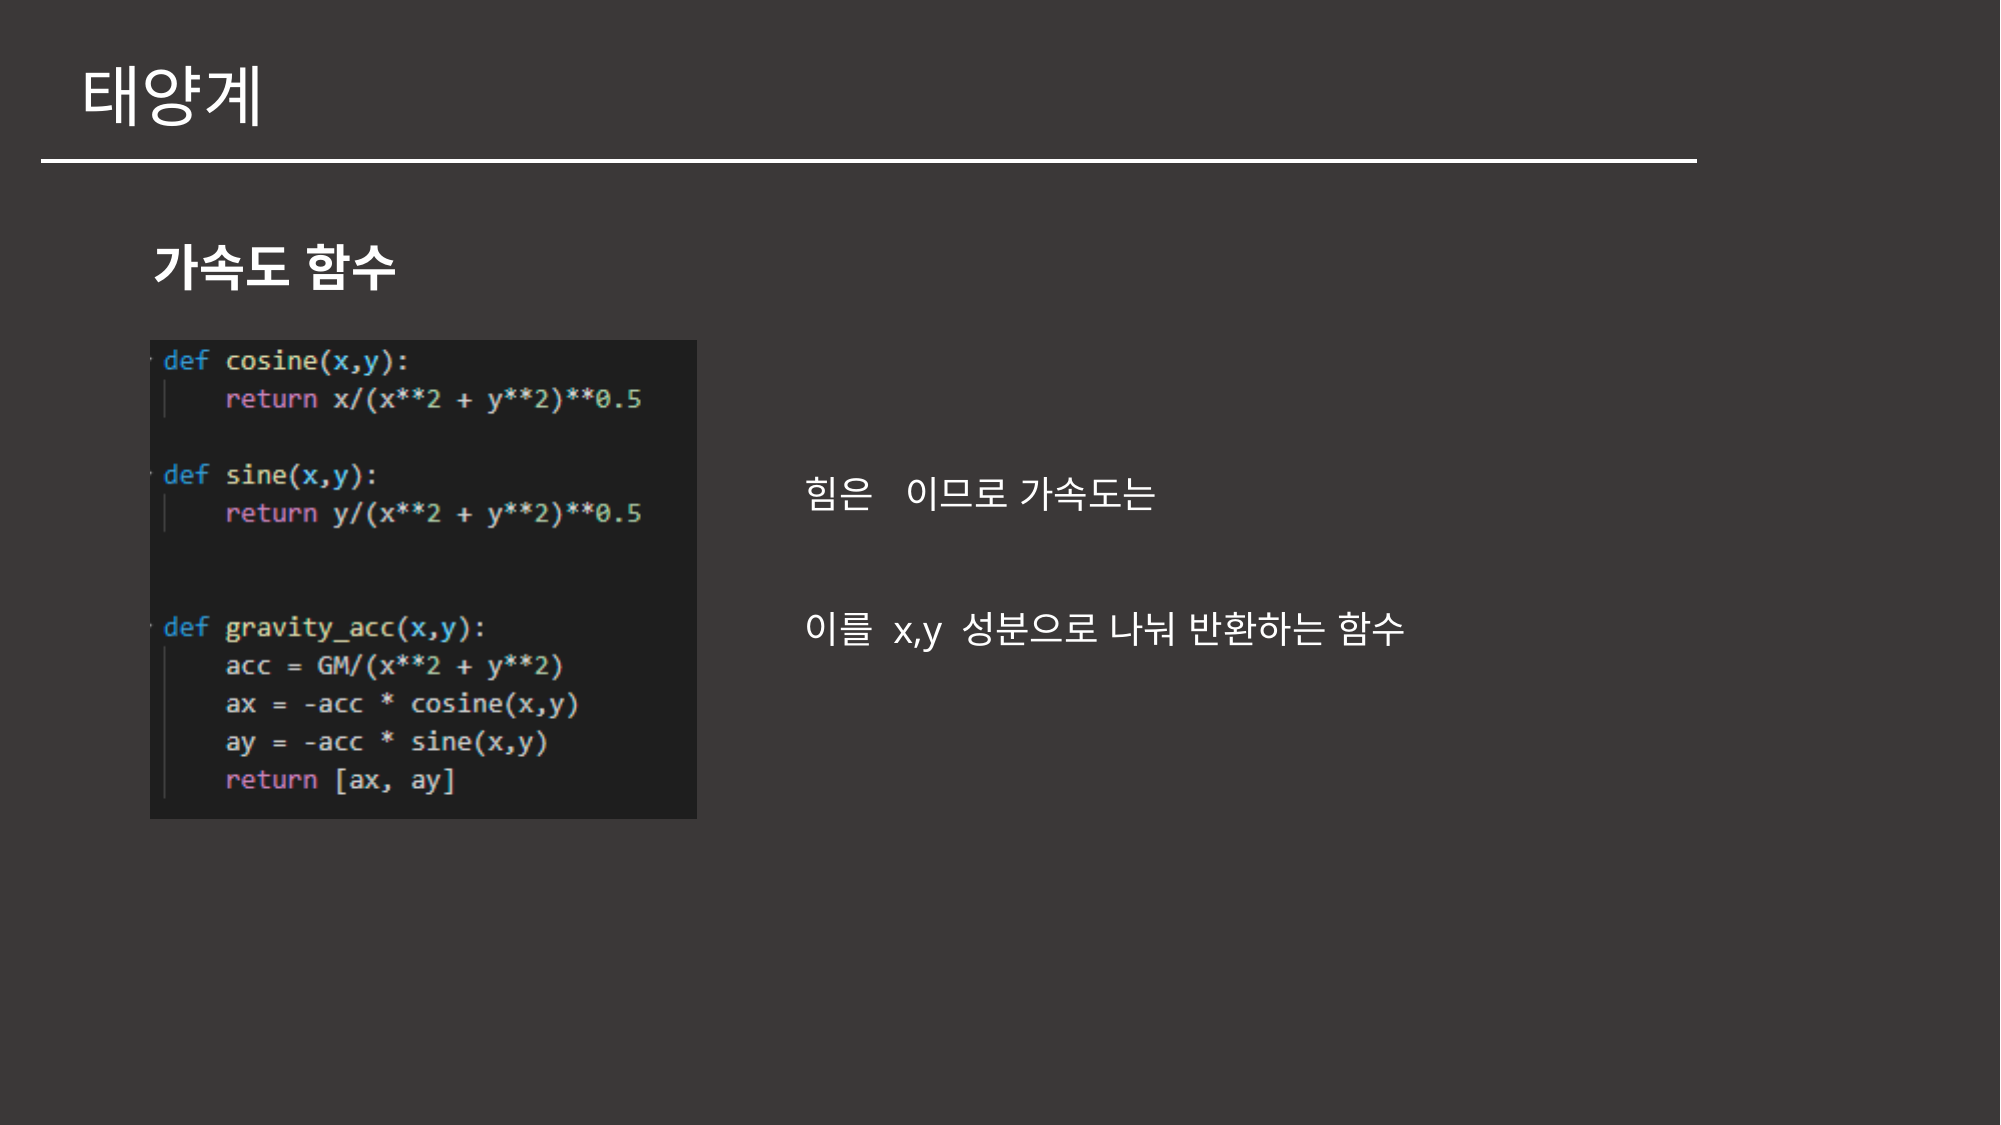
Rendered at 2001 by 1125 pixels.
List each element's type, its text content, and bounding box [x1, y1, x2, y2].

picture [150, 340, 697, 819]
text_box 가속도 함수 [139, 229, 507, 304]
text_box 태양계 [65, 47, 1160, 143]
